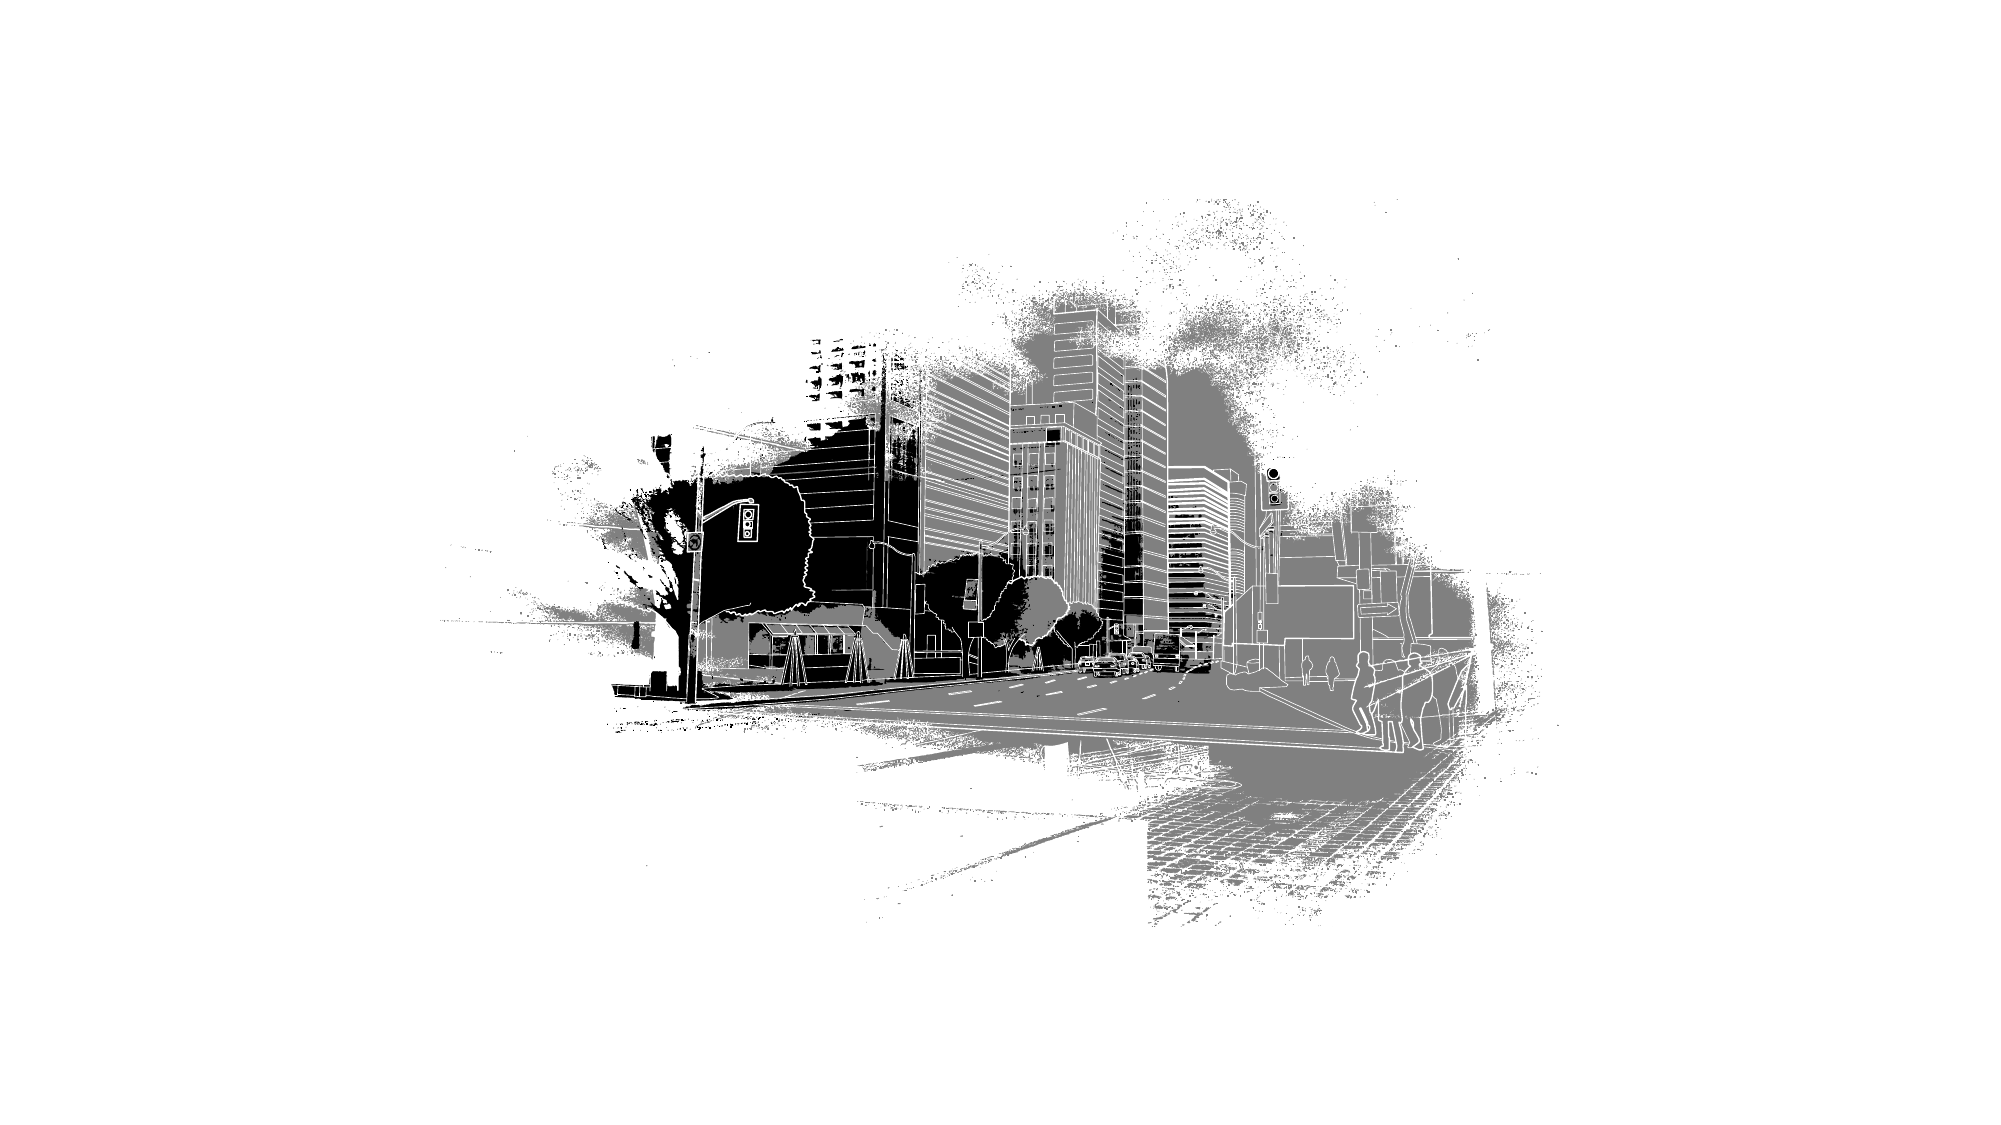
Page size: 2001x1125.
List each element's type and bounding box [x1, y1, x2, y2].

picture [439, 197, 1561, 928]
